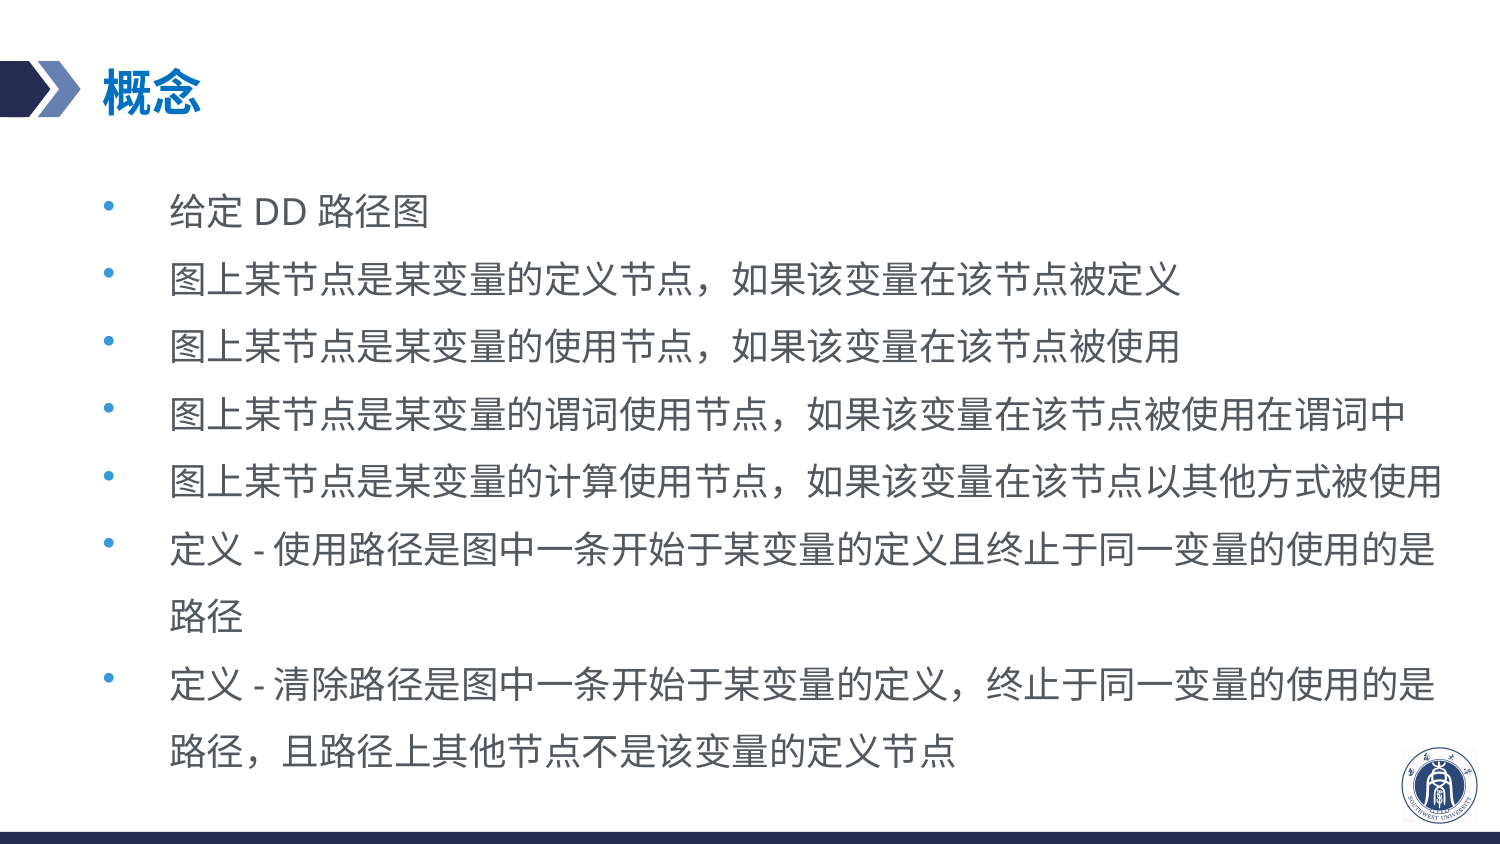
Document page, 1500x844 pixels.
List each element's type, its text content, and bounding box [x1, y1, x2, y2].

text_box 给定DD路径图 图上某节点是某变量的定义节点，如果该变量在该节点被定义 图上某节点是某变量的使用节点，如果该变量在该节点被使用 图上某节点是某变量的谓词使用节点，如果该变量在该节点被使用在谓词中 图上某节点是某变量的计算使用节点，如果该变量在该节点以其他方式被使用 定义-使用路径是图中一条开始于某变量的定义且终止于同一变量的使用的是路径 定义-清除路径是图中一条开始于某变量的定义，终止于同一变量的使用的是路径，且路径上其他节点不是该变量的定义节点 [94, 157, 1479, 782]
title 概念 [87, 51, 1426, 138]
picture [1401, 782, 1478, 824]
